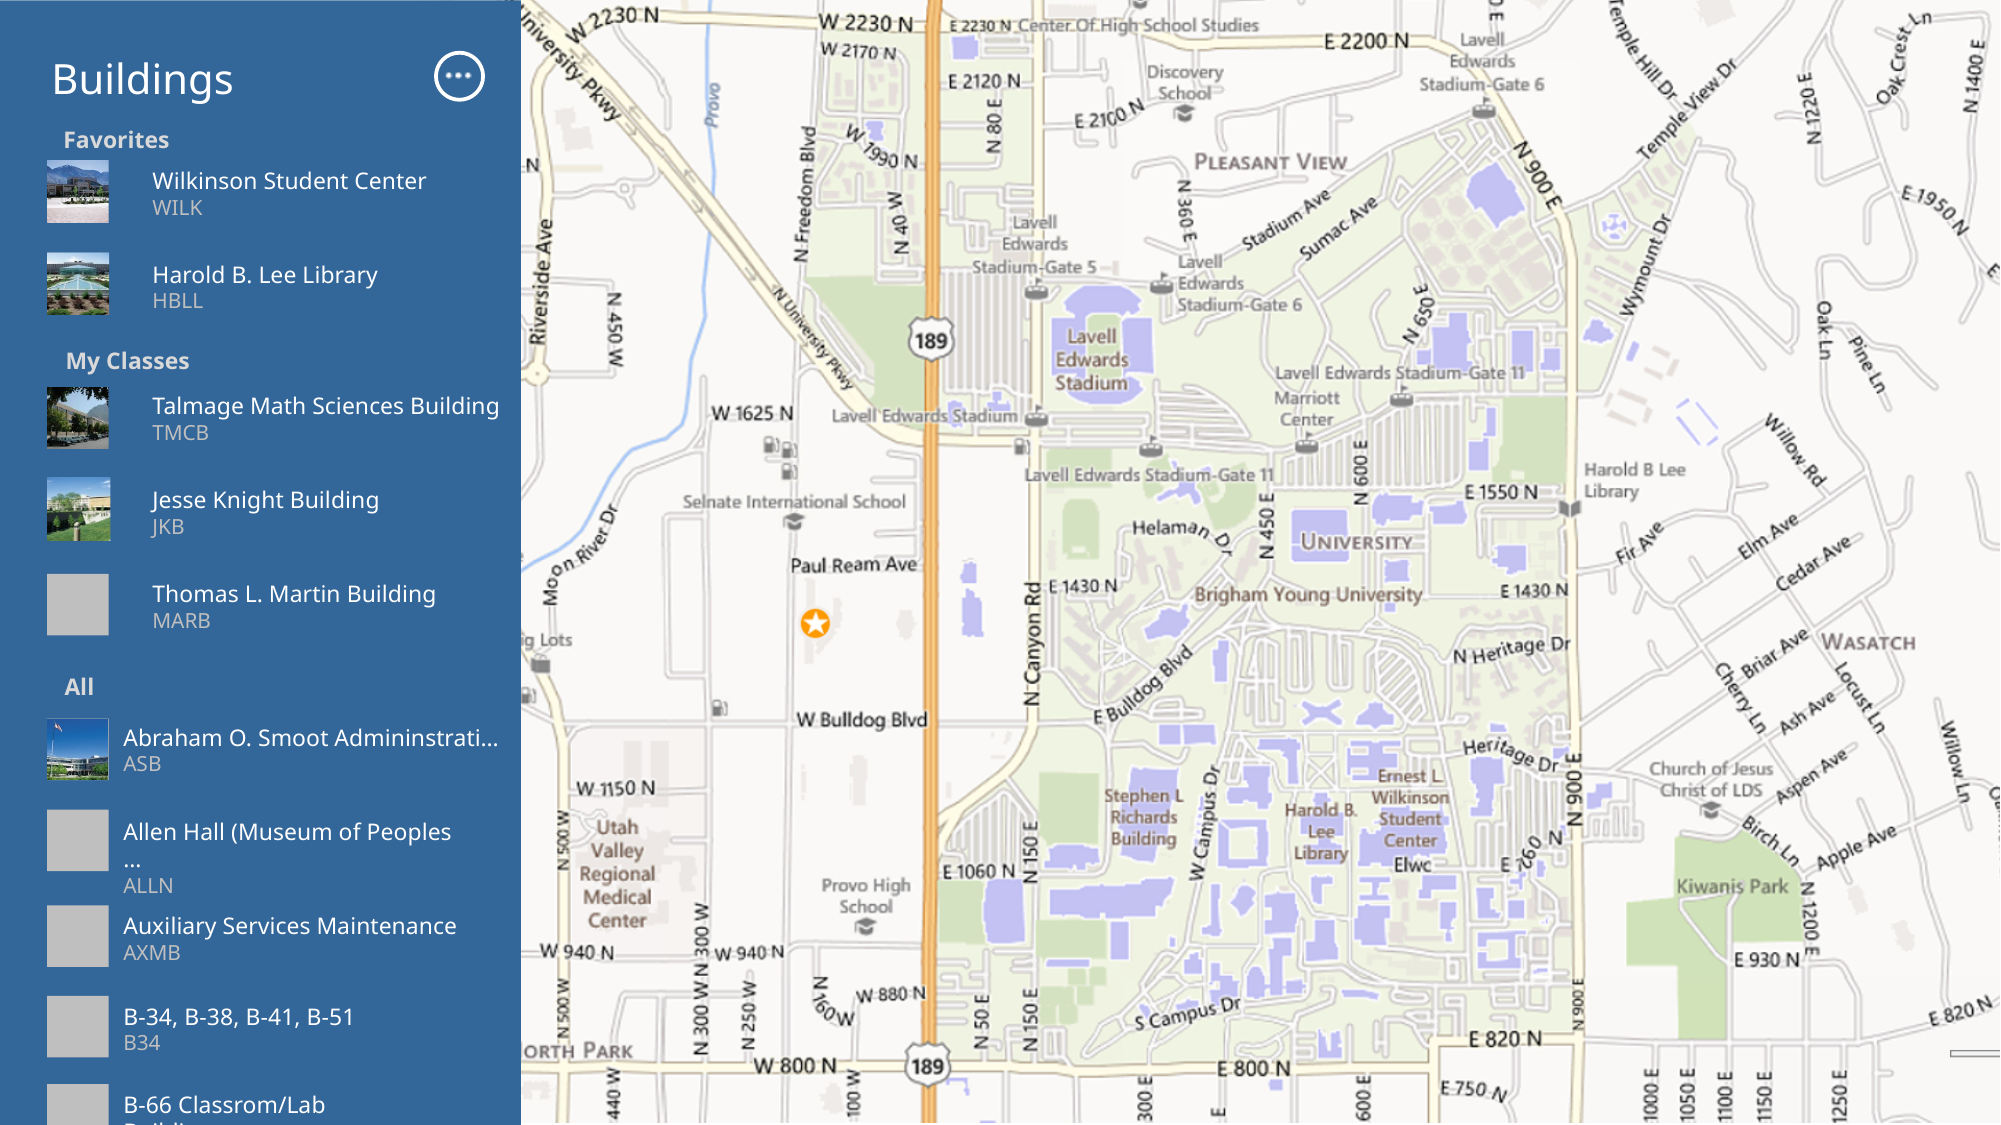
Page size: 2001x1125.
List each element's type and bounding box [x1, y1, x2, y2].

text_box [0, 0, 522, 1125]
picture [47, 160, 109, 223]
picture [522, 0, 2000, 1123]
picture [47, 477, 111, 541]
text_box [431, 48, 487, 118]
picture [47, 718, 108, 780]
picture [47, 387, 109, 449]
picture [47, 252, 110, 315]
